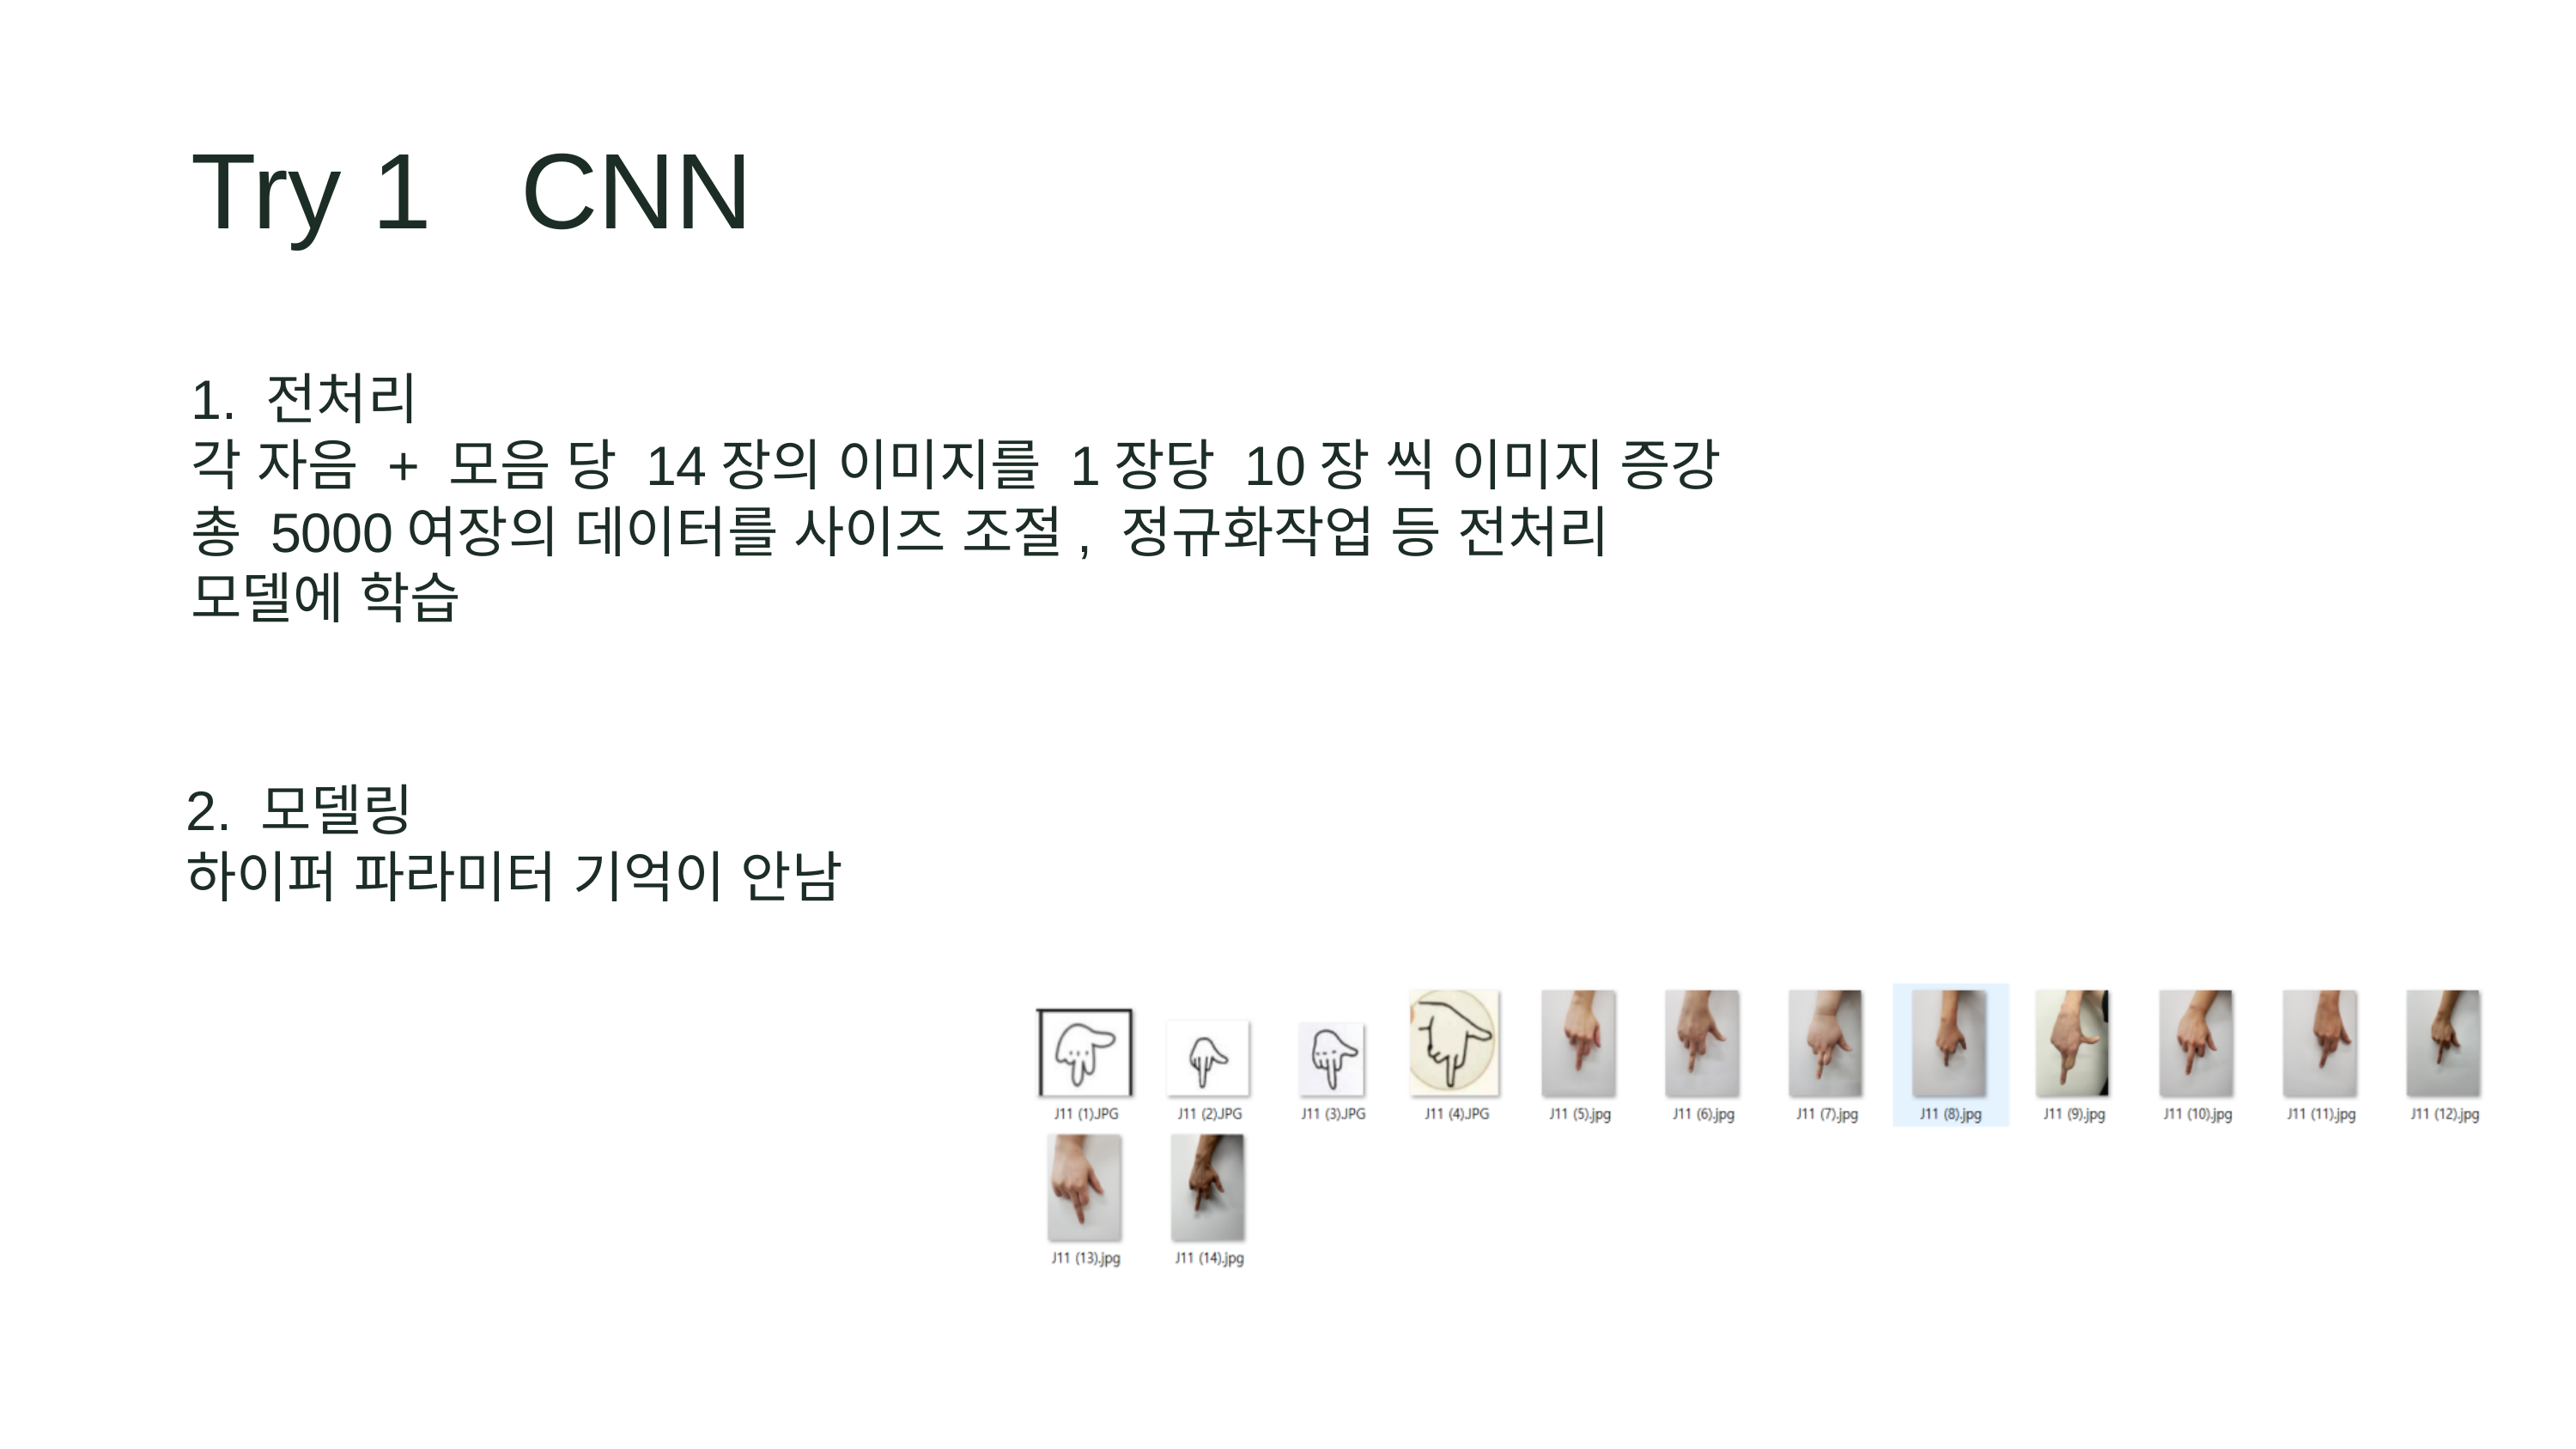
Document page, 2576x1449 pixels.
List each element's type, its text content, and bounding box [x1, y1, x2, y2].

text_box 1. 전처리 각 자음 + 모음 당 14장의 이미지를 1장당 10장 씩 이미지 증강 총 5000여장의 데이터를 사이즈 조절, 정규화작업 등 전처리 모델에 학습 [178, 357, 2466, 636]
picture [1013, 969, 2504, 1367]
text_box 2. 모델링 하이퍼 파라미터 기억이 안남 [173, 768, 1406, 915]
text_box Try 1 CNN [178, 115, 1843, 257]
